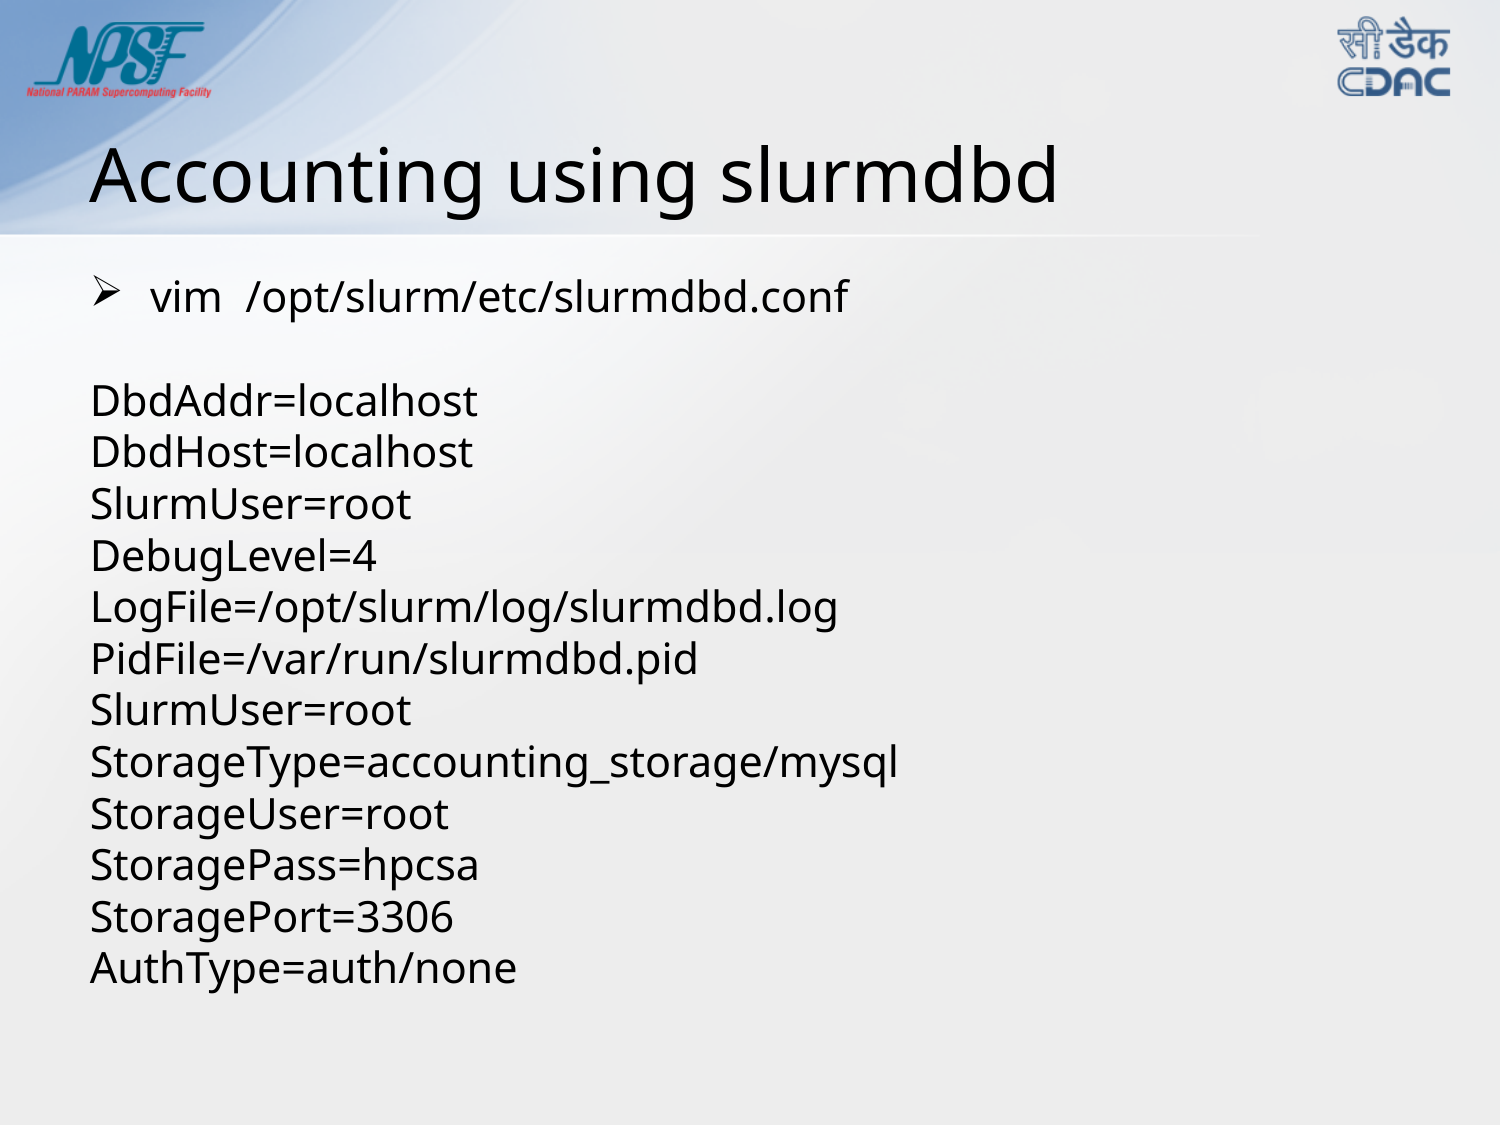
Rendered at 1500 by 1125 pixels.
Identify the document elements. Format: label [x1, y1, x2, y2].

list [75, 262, 1425, 1005]
picture [0, 12, 1500, 1125]
title [75, 58, 1425, 225]
